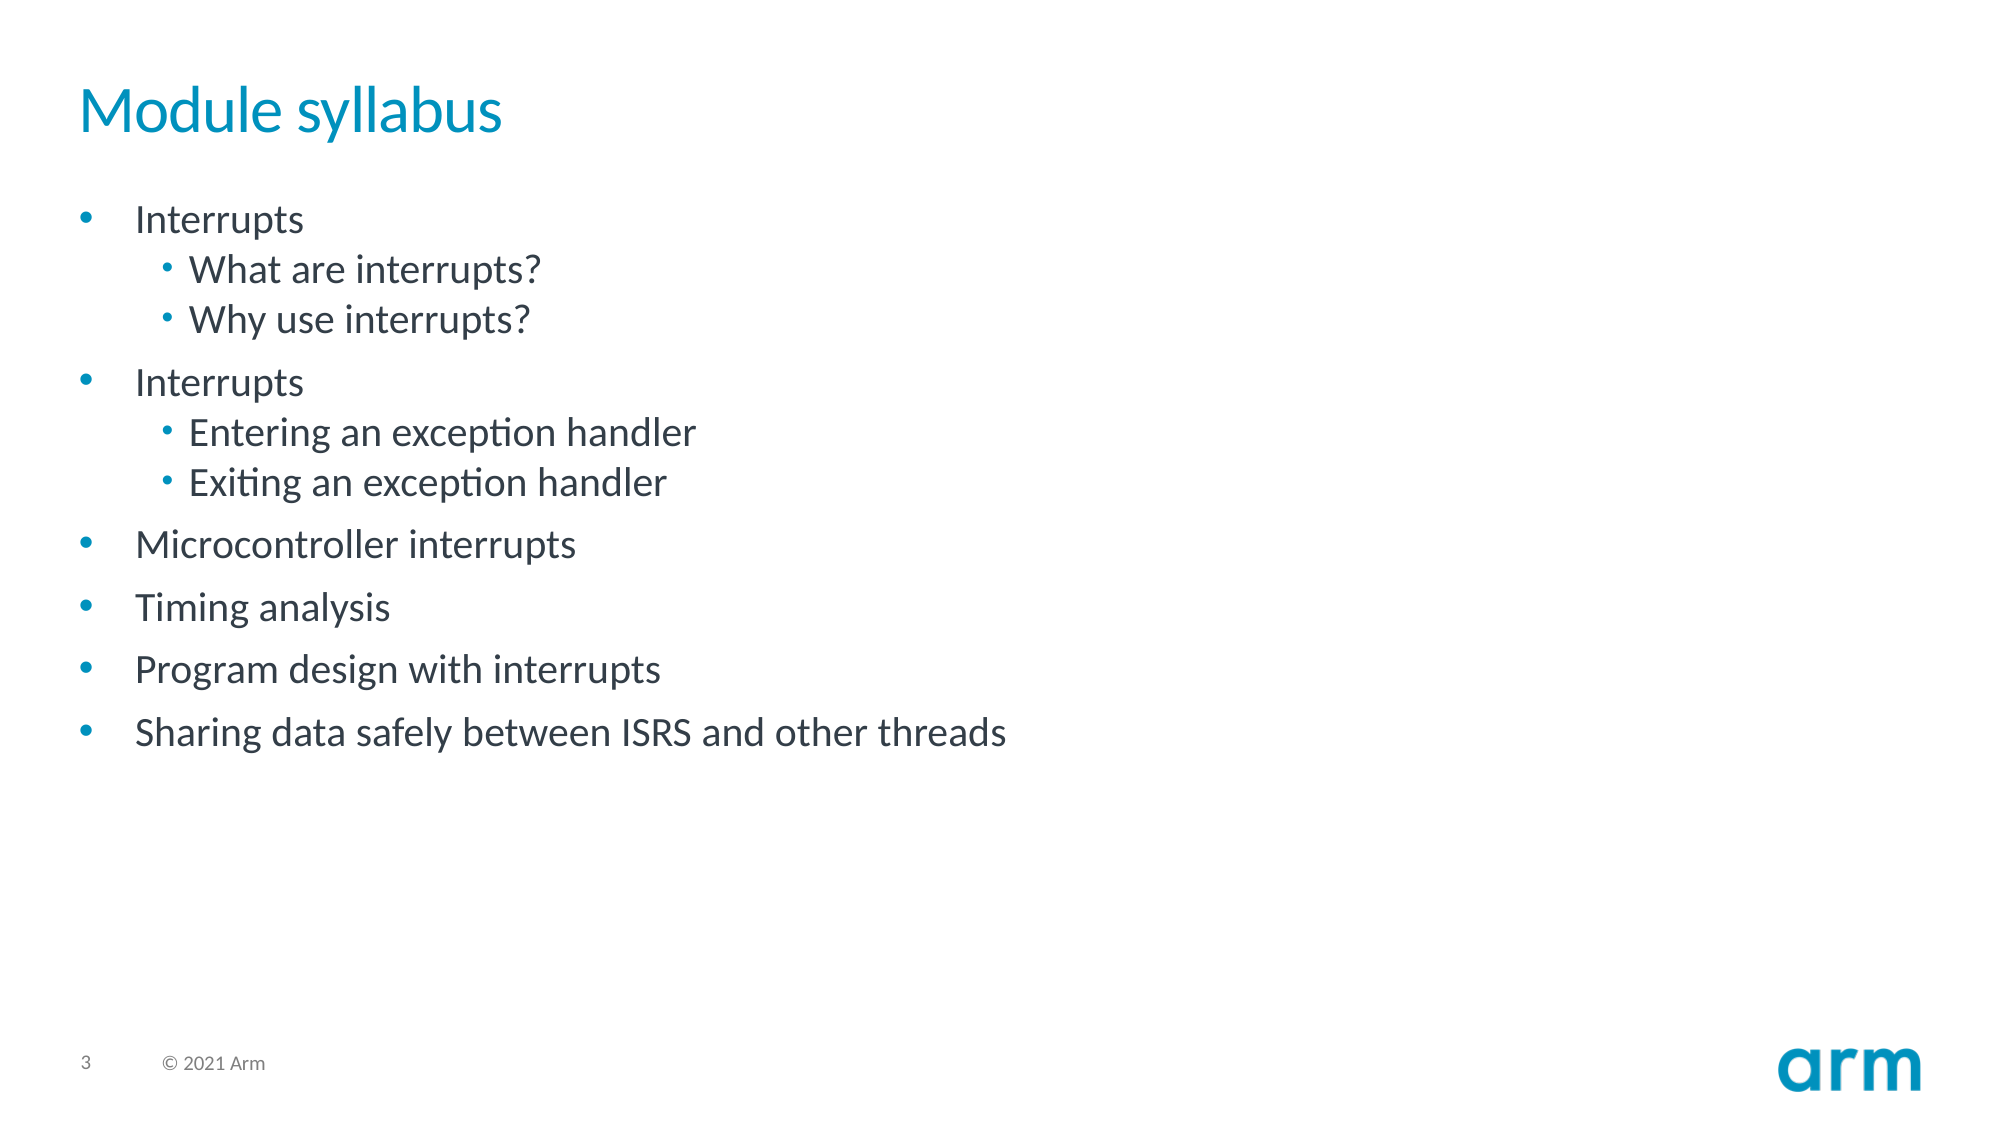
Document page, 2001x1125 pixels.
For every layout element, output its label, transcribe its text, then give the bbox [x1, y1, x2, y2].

picture [1777, 1047, 1922, 1093]
list Interrupts What are interrupts? Why use interrupts? Interrupts Entering an exception handler Exiting an exception handler Microcontroller interrupts Timing analysis Program design with interrupts Sharing data safely between ISRS and other threads [78, 192, 1922, 1004]
title Module syllabus [78, 78, 1922, 186]
